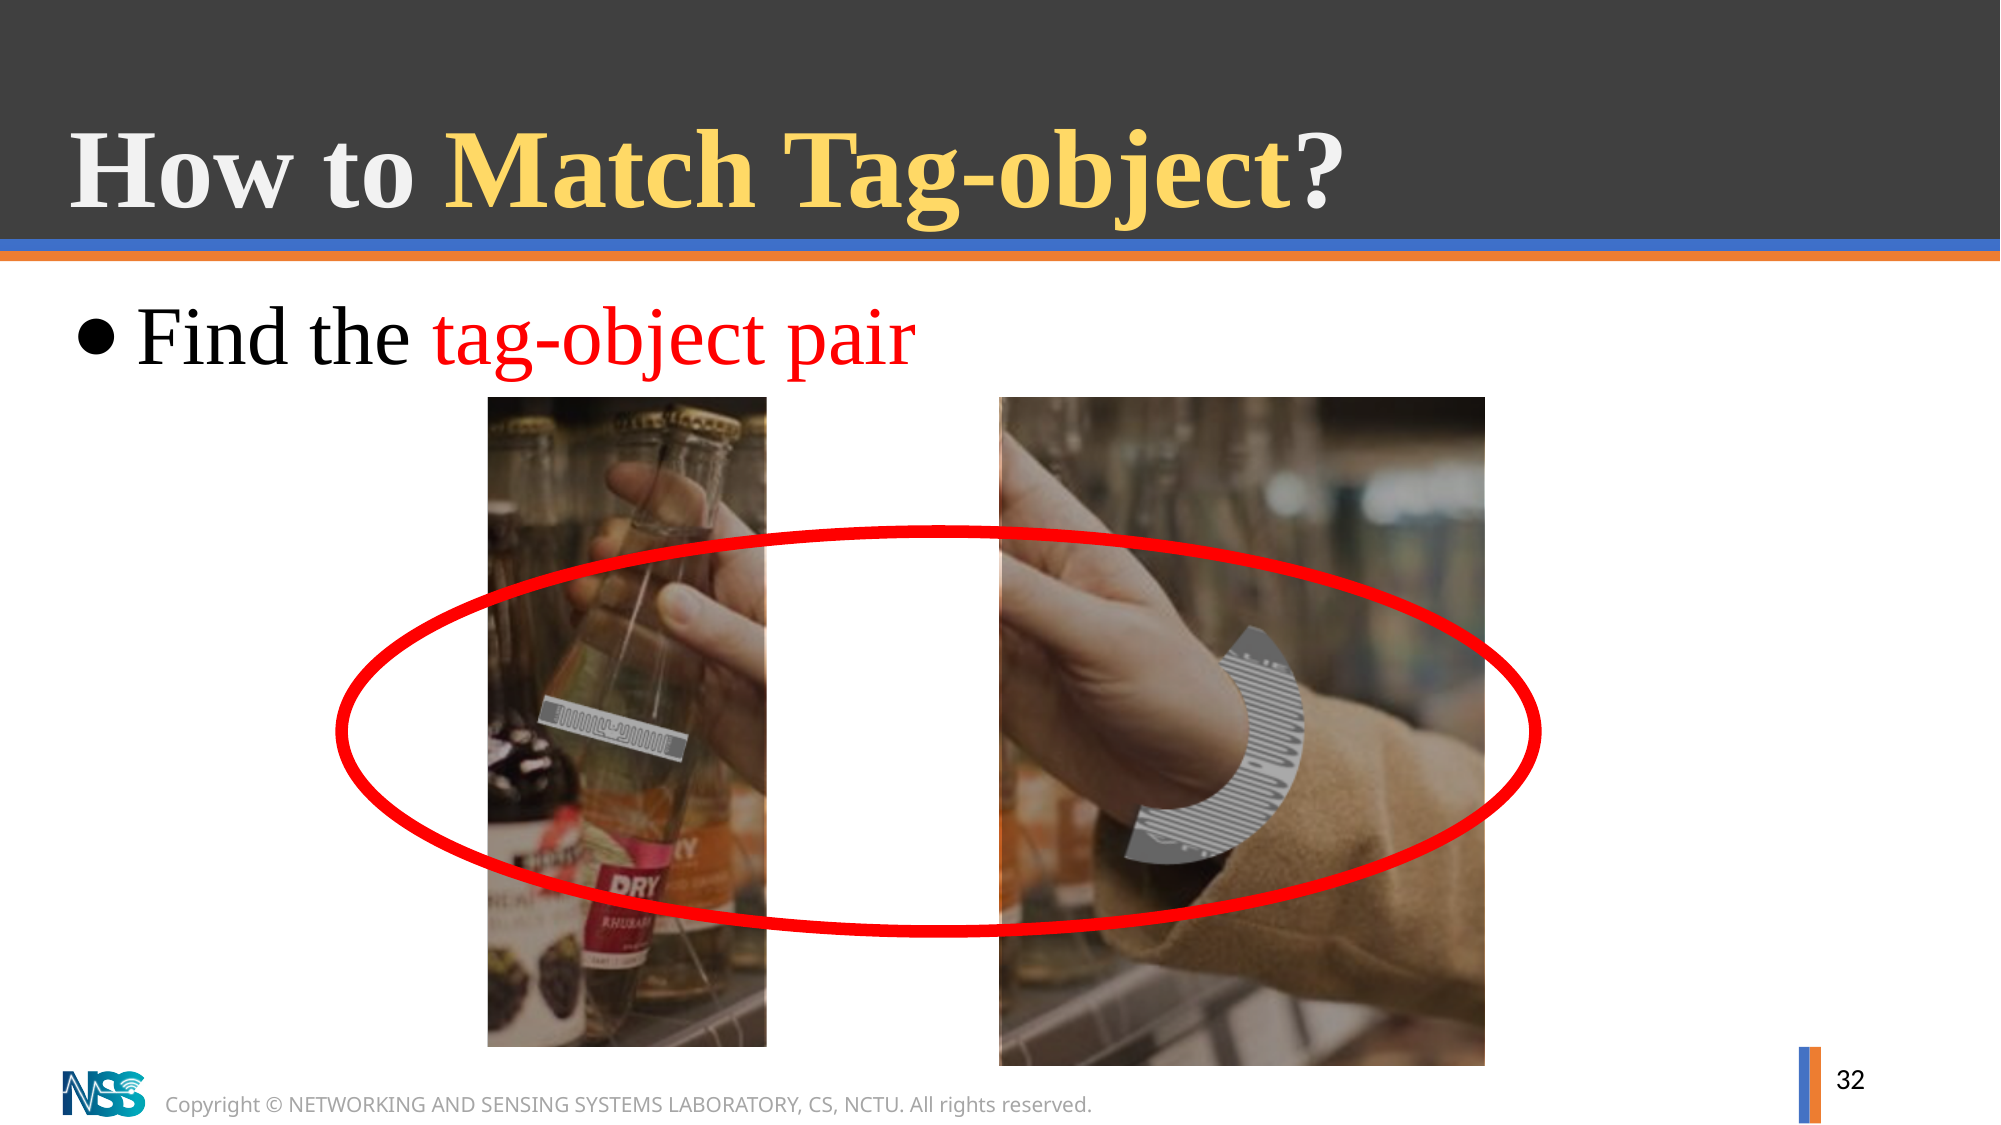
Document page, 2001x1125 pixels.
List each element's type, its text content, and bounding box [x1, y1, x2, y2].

text_box [767, 530, 999, 933]
text_box [340, 599, 487, 864]
picture [55, 1067, 151, 1125]
text_box [1485, 649, 1537, 814]
title How to Match Tag-object? [55, 56, 1945, 240]
picture [999, 397, 1485, 1066]
picture [487, 397, 767, 1047]
slide_number 32 [1821, 1046, 1945, 1107]
list Find the tag-object pair [55, 274, 1945, 398]
